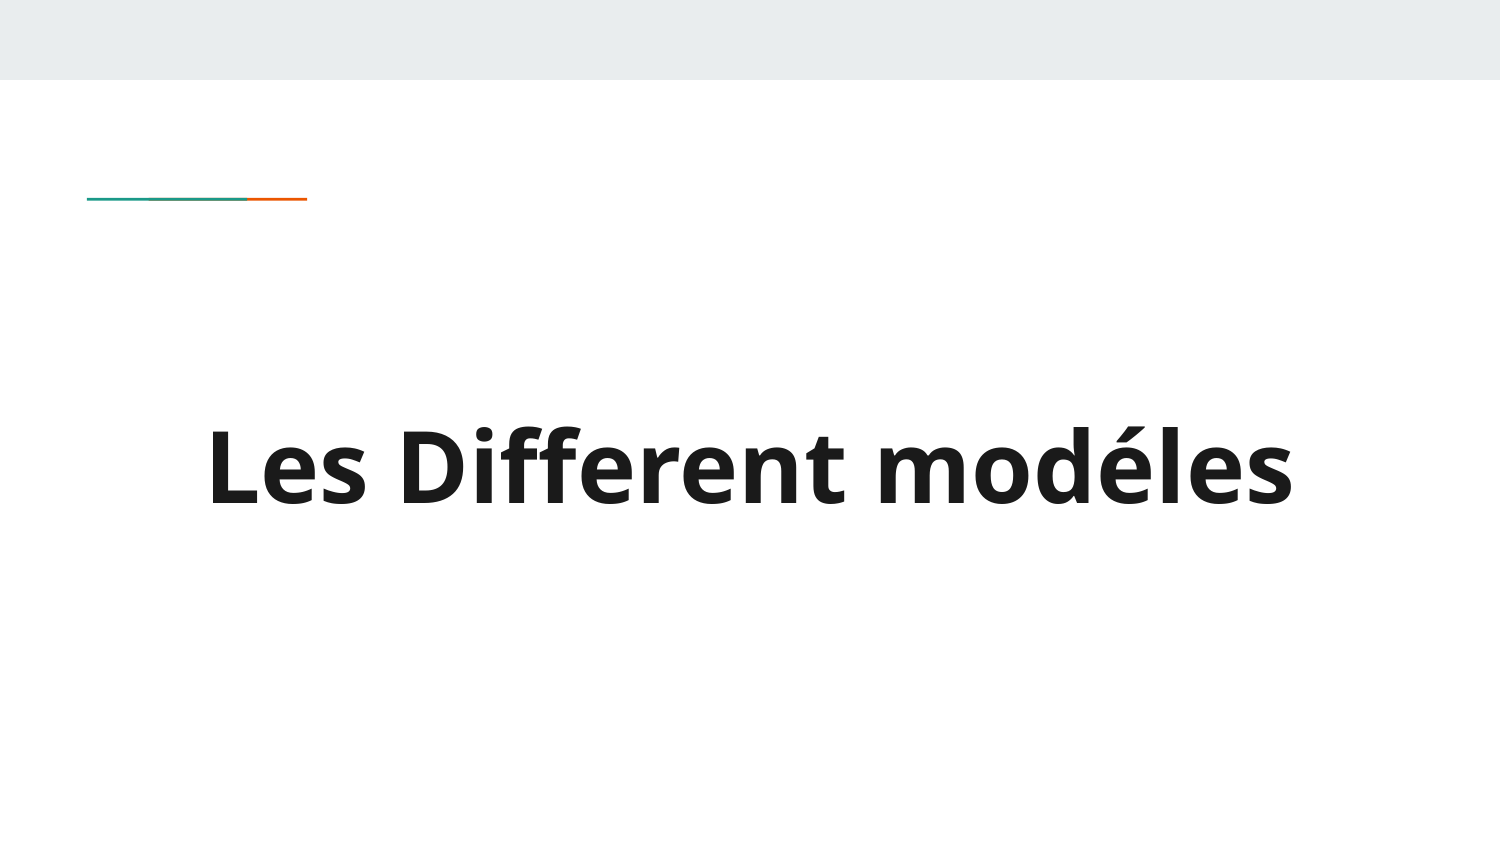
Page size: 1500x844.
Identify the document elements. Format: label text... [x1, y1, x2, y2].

title Les Different modéles [119, 356, 1381, 571]
